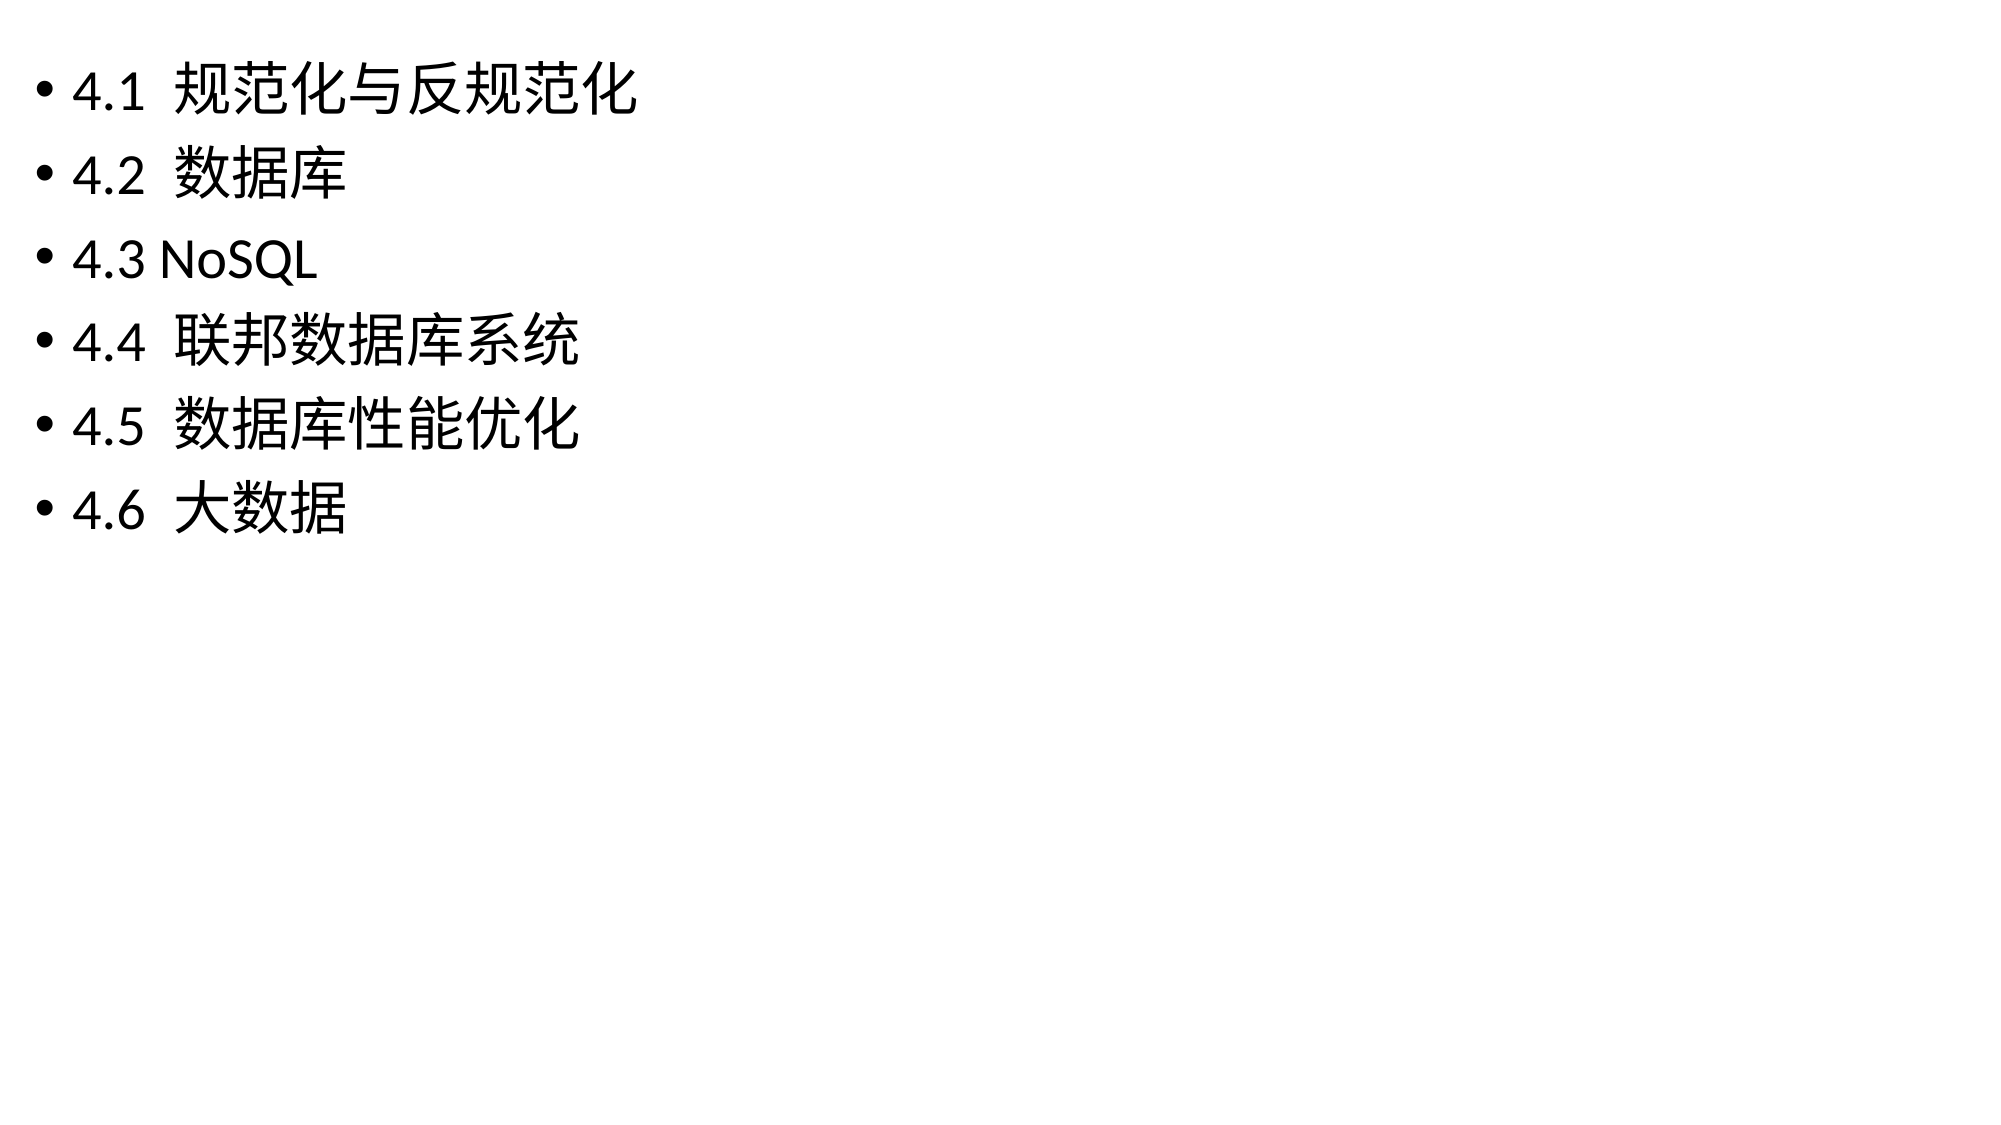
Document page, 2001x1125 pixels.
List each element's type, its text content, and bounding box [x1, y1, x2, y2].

list 4.1 规范化与反规范化 4.2 数据库 4.3 NoSQL 4.4 联邦数据库系统 4.5 数据库性能优化 4.6 大数据 [19, 52, 1745, 767]
